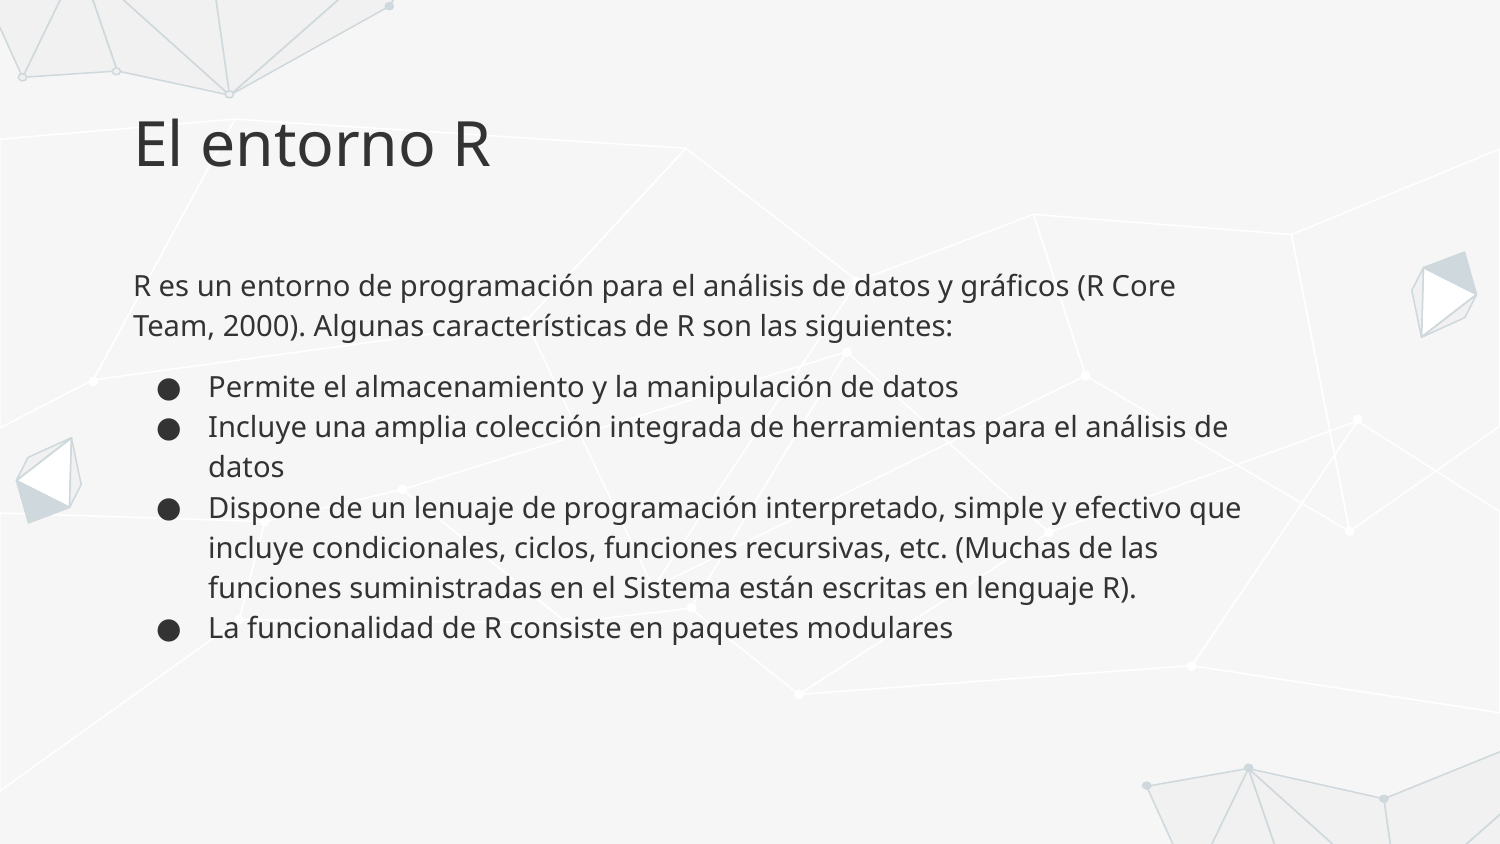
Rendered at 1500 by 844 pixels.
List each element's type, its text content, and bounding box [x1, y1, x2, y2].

title El entorno R [118, 88, 1382, 183]
subtitle R es un entorno de programación para el análisis de datos y gráficos (R Core Team, 2000). Algunas características de R son las siguientes: Permite el almacenamiento y la manipulación de datos Incluye una amplia colección integrada de herramientas para el análisis de datos Dispone de un lenuaje de programación interpretado, simple y efectivo que incluye condicionales, ciclos, funciones recursivas, etc. (Muchas de las funciones suministradas en el Sistema están escritas en lenguaje R). La funcionalidad de R consiste en paquetes modulares [118, 247, 1258, 597]
